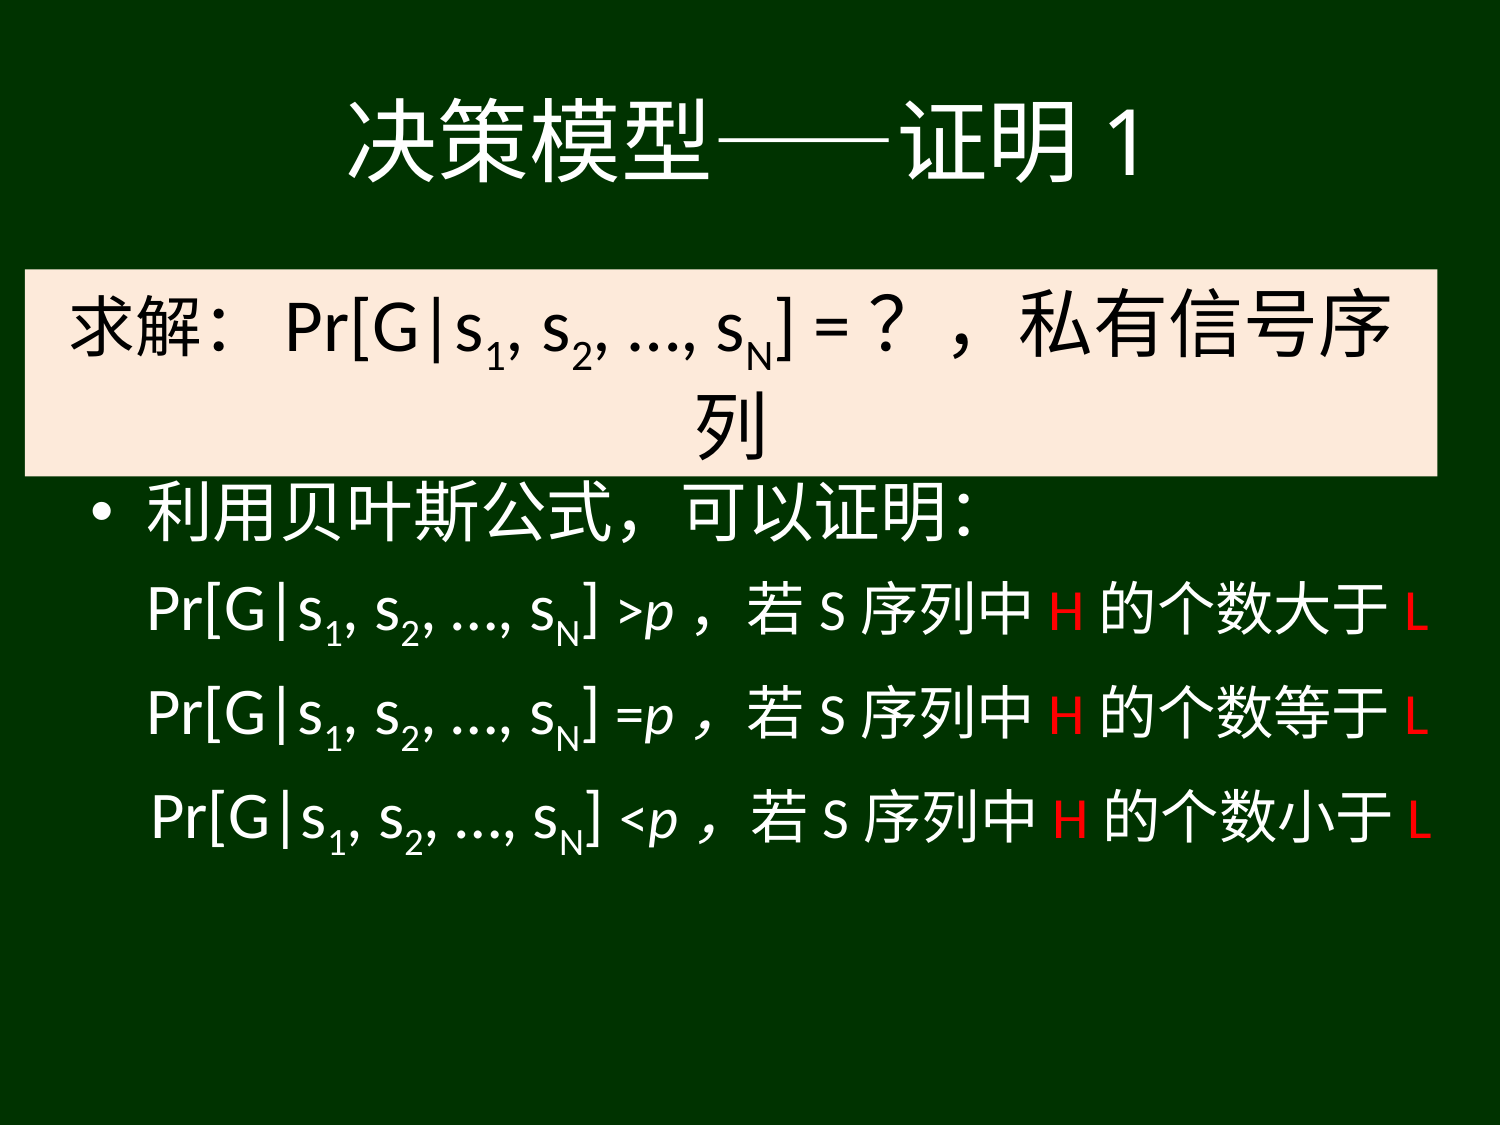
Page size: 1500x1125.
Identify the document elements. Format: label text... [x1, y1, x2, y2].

title 决策模型——证明1 [87, 45, 1413, 233]
text_box 求解：Pr[G|s1, s2, …, sN] =？，私有信号序列 [24, 269, 1438, 477]
list 利用贝叶斯公式，可以证明： Pr[G|s1, s2, …, sN] >p，若S序列中H的个数大于L Pr[G|s1, s2, …, sN] =p，若S序列中H的个数等于L Pr[G|s1, s2, …, sN] <p，若S序列中H的个数小于L [75, 462, 1500, 1101]
